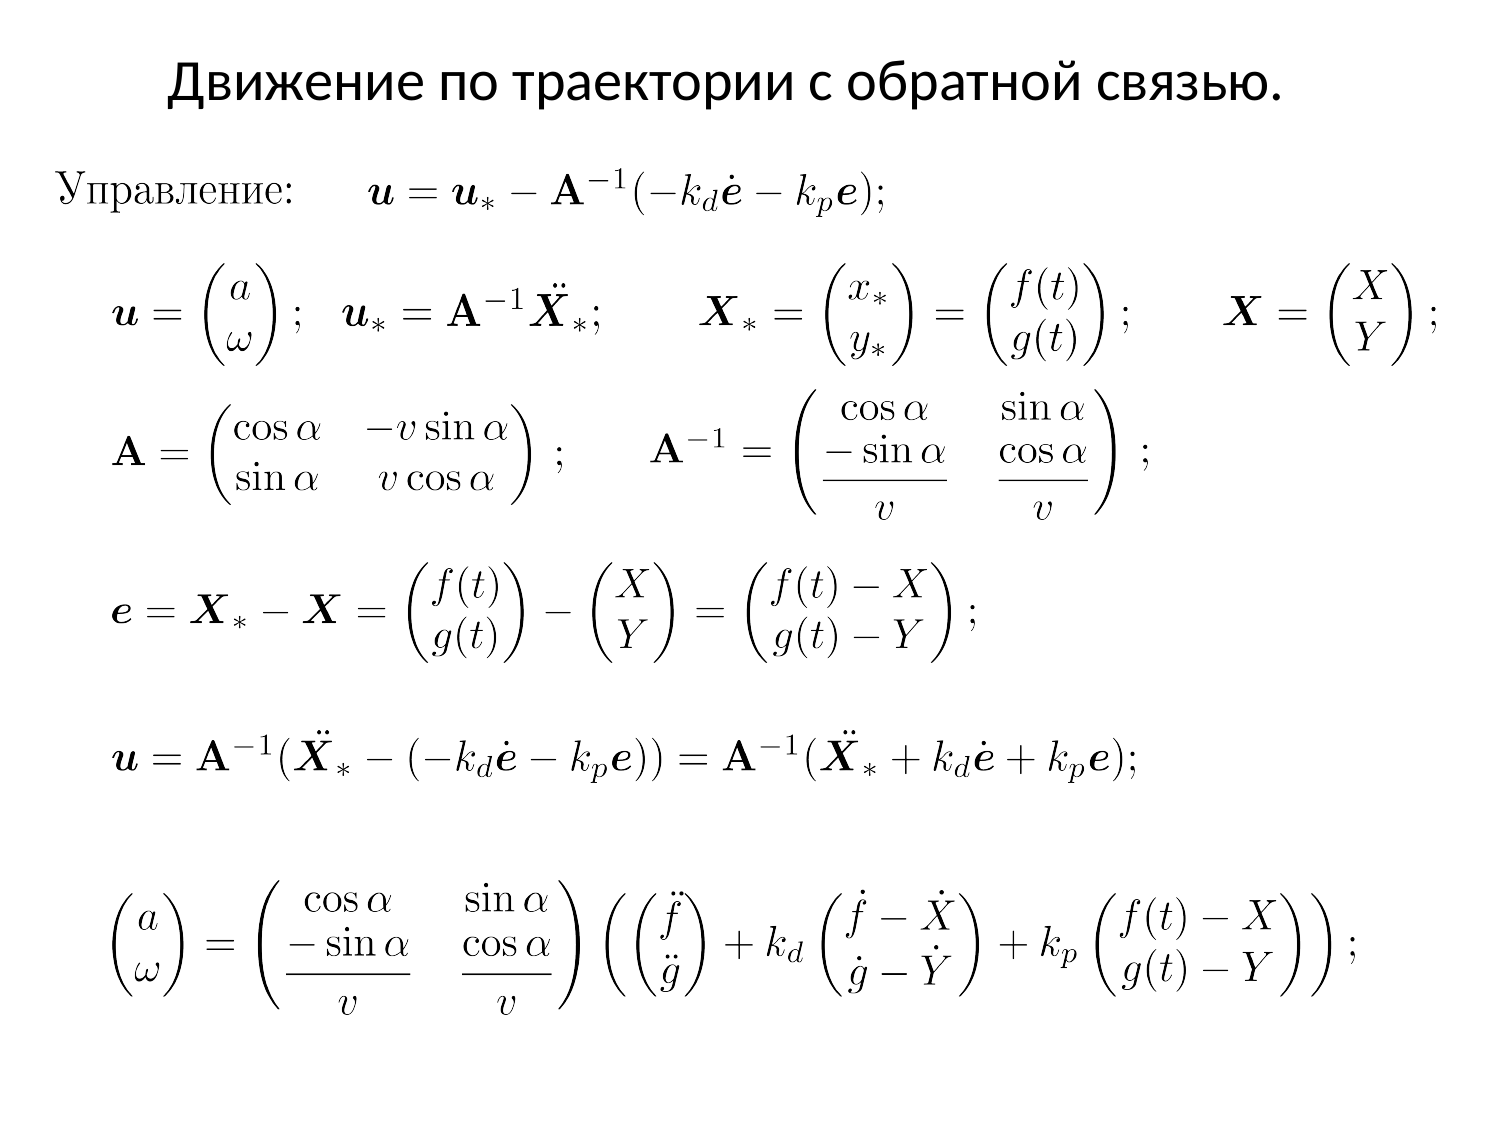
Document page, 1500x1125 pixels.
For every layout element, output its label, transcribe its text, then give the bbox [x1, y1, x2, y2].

picture [112, 562, 975, 663]
picture [112, 730, 1135, 783]
picture [1223, 263, 1436, 366]
picture [112, 404, 562, 505]
picture [699, 263, 1128, 366]
picture [650, 389, 1148, 520]
picture [112, 880, 1355, 1015]
picture [367, 168, 883, 217]
picture [55, 171, 291, 213]
title Движение по траектории с обратной связью. [58, 35, 1395, 129]
picture [112, 263, 300, 366]
picture [342, 283, 599, 335]
